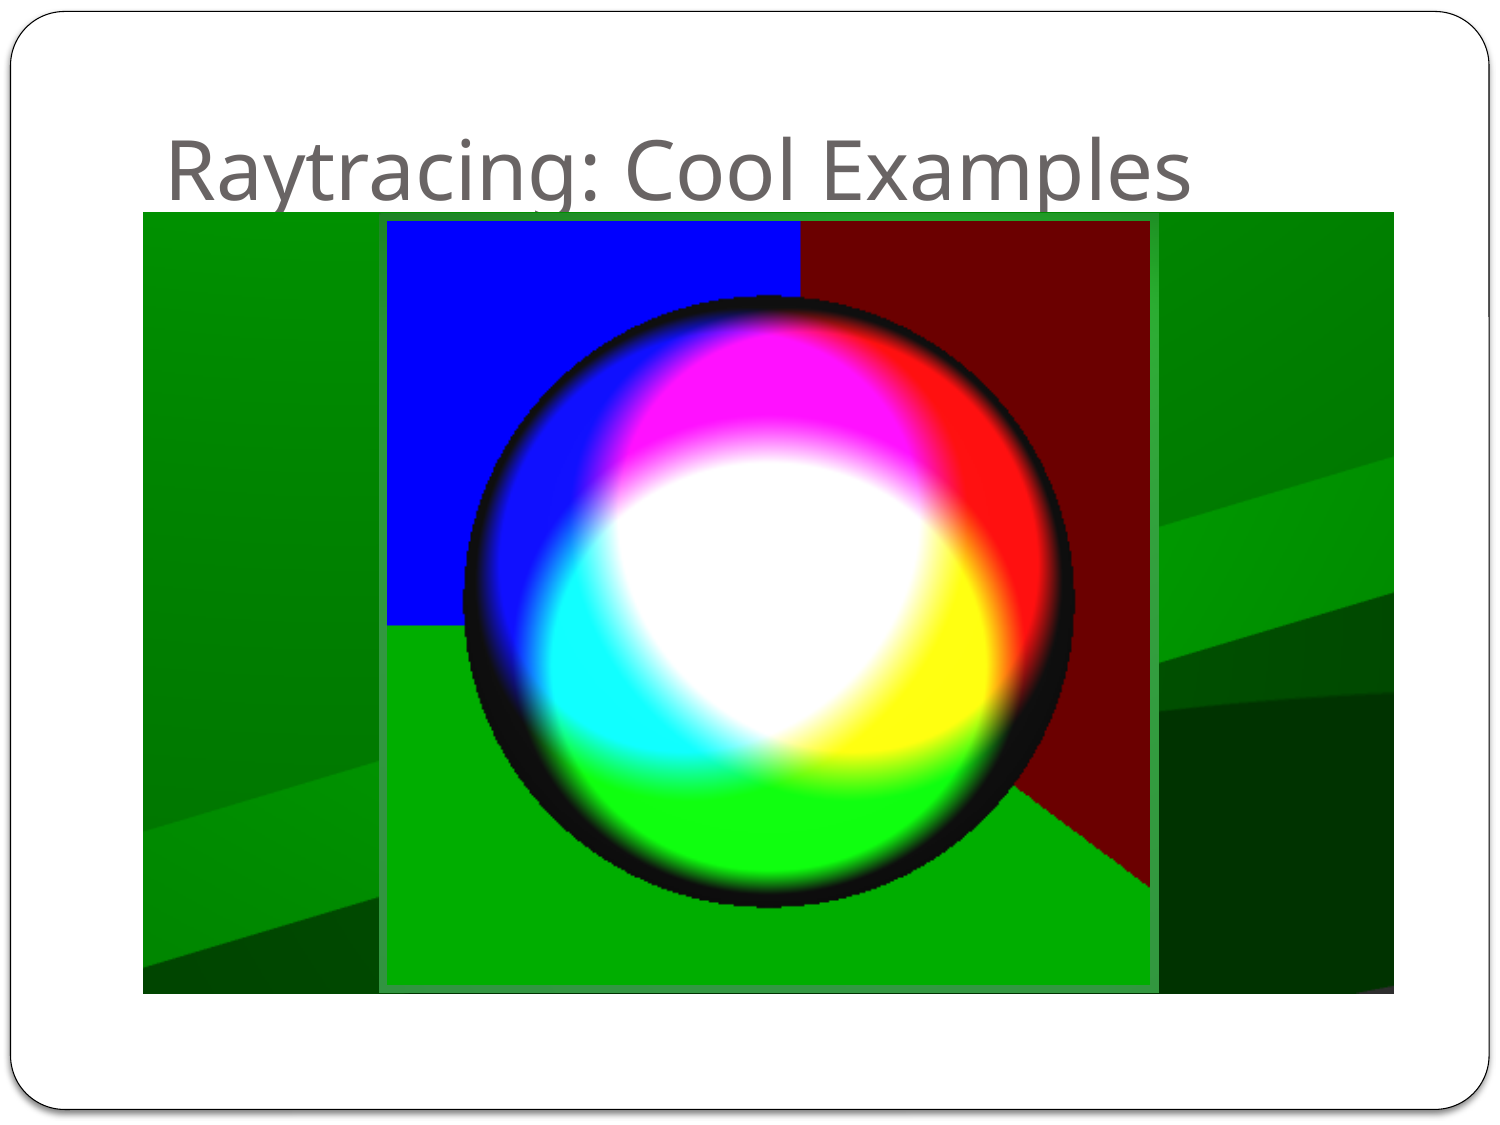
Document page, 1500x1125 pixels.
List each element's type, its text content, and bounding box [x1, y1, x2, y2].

title Raytracing: Cool Examples [150, 45, 1425, 233]
picture [143, 212, 1394, 994]
